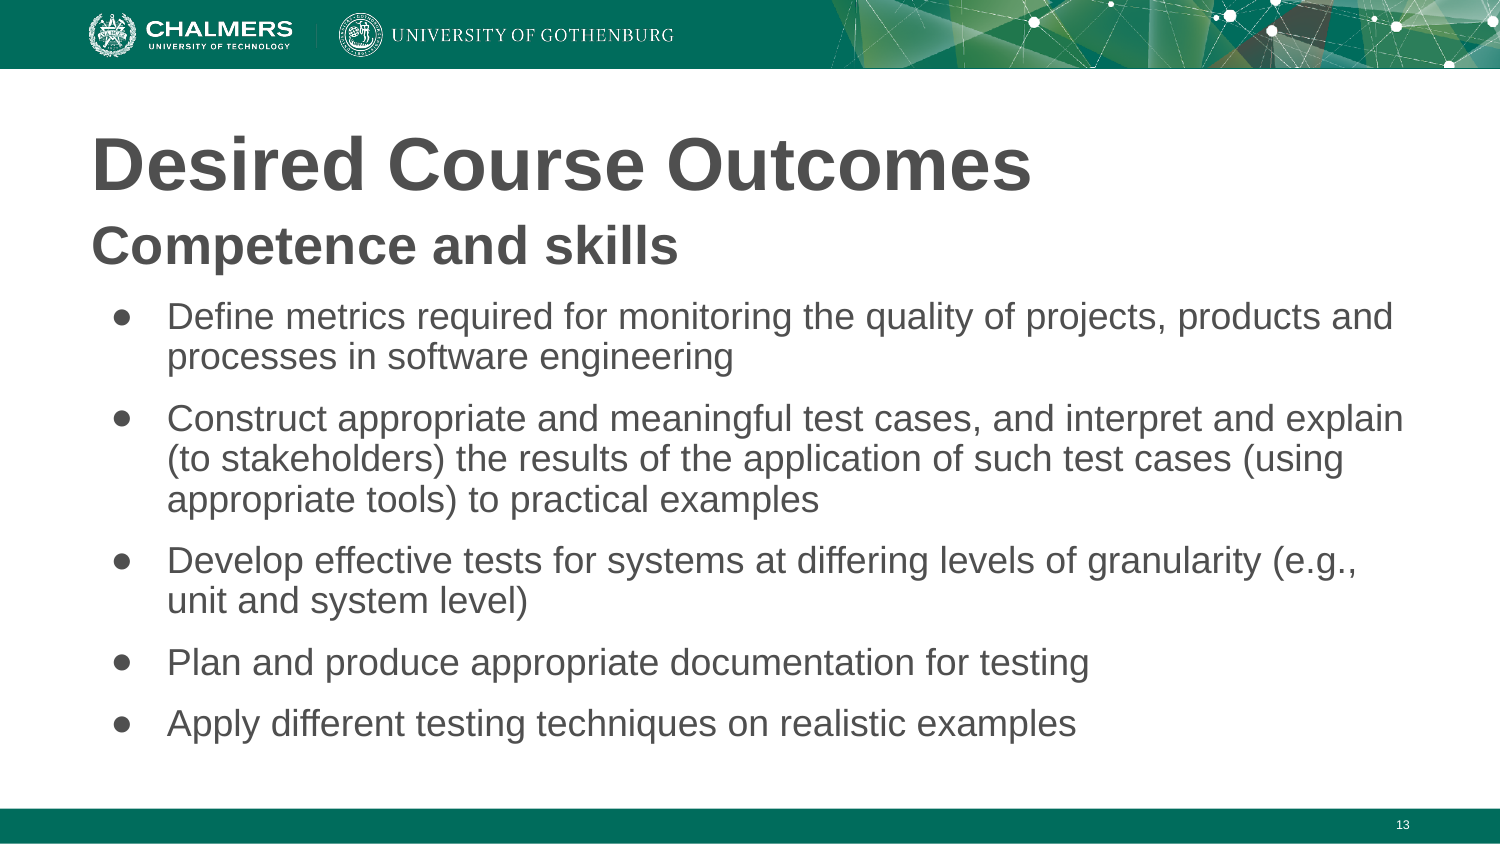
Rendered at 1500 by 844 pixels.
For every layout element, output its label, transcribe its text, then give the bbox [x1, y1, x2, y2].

list Competence and skills Define metrics required for monitoring the quality of projects, products and processes in software engineering Construct appropriate and meaningful test cases, and interpret and explain (to stakeholders) the results of the application of such test cases (using appropriate tools) to practical examples Develop effective tests for systems at differing levels of granularity (e.g., unit and system level) Plan and produce appropriate documentation for testing Apply different testing techniques on realistic examples [76, 210, 1425, 782]
picture [759, 0, 1500, 68]
picture [64, 0, 696, 85]
slide_number ‹#› [1074, 809, 1425, 844]
title Desired Course Outcomes [76, 100, 1425, 210]
